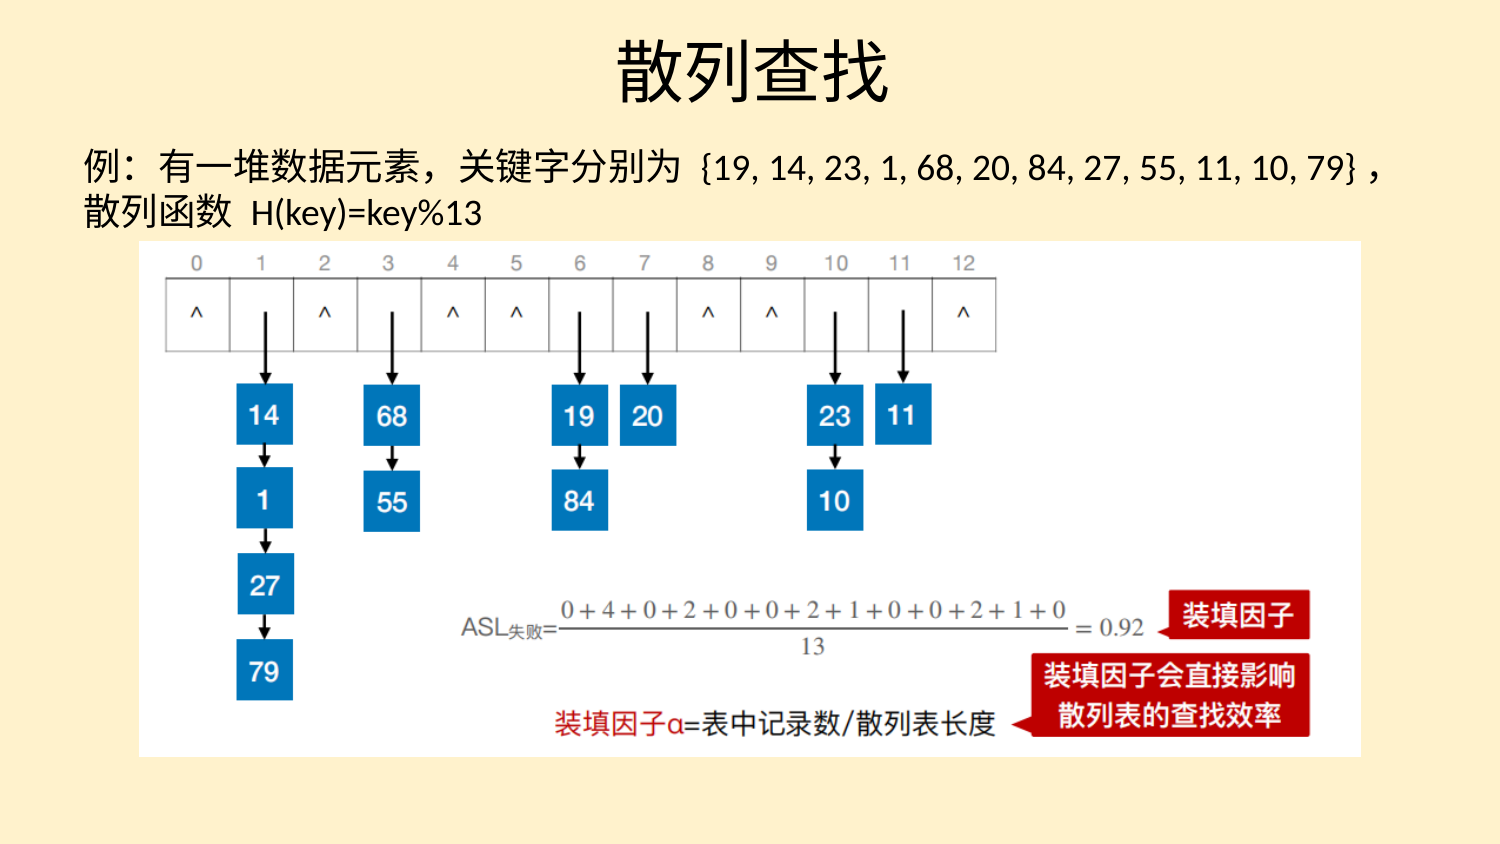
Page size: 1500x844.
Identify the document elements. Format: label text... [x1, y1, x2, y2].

picture [0, 0, 1500, 844]
text_box 例：有⼀堆数据元素，关键字分别为 {19, 14, 23, 1, 68, 20, 84, 27, 55, 11, 10, 79}，散列函数 H(key)=key%13 [68, 135, 1449, 241]
text_box 散列查找 [366, 0, 1139, 135]
